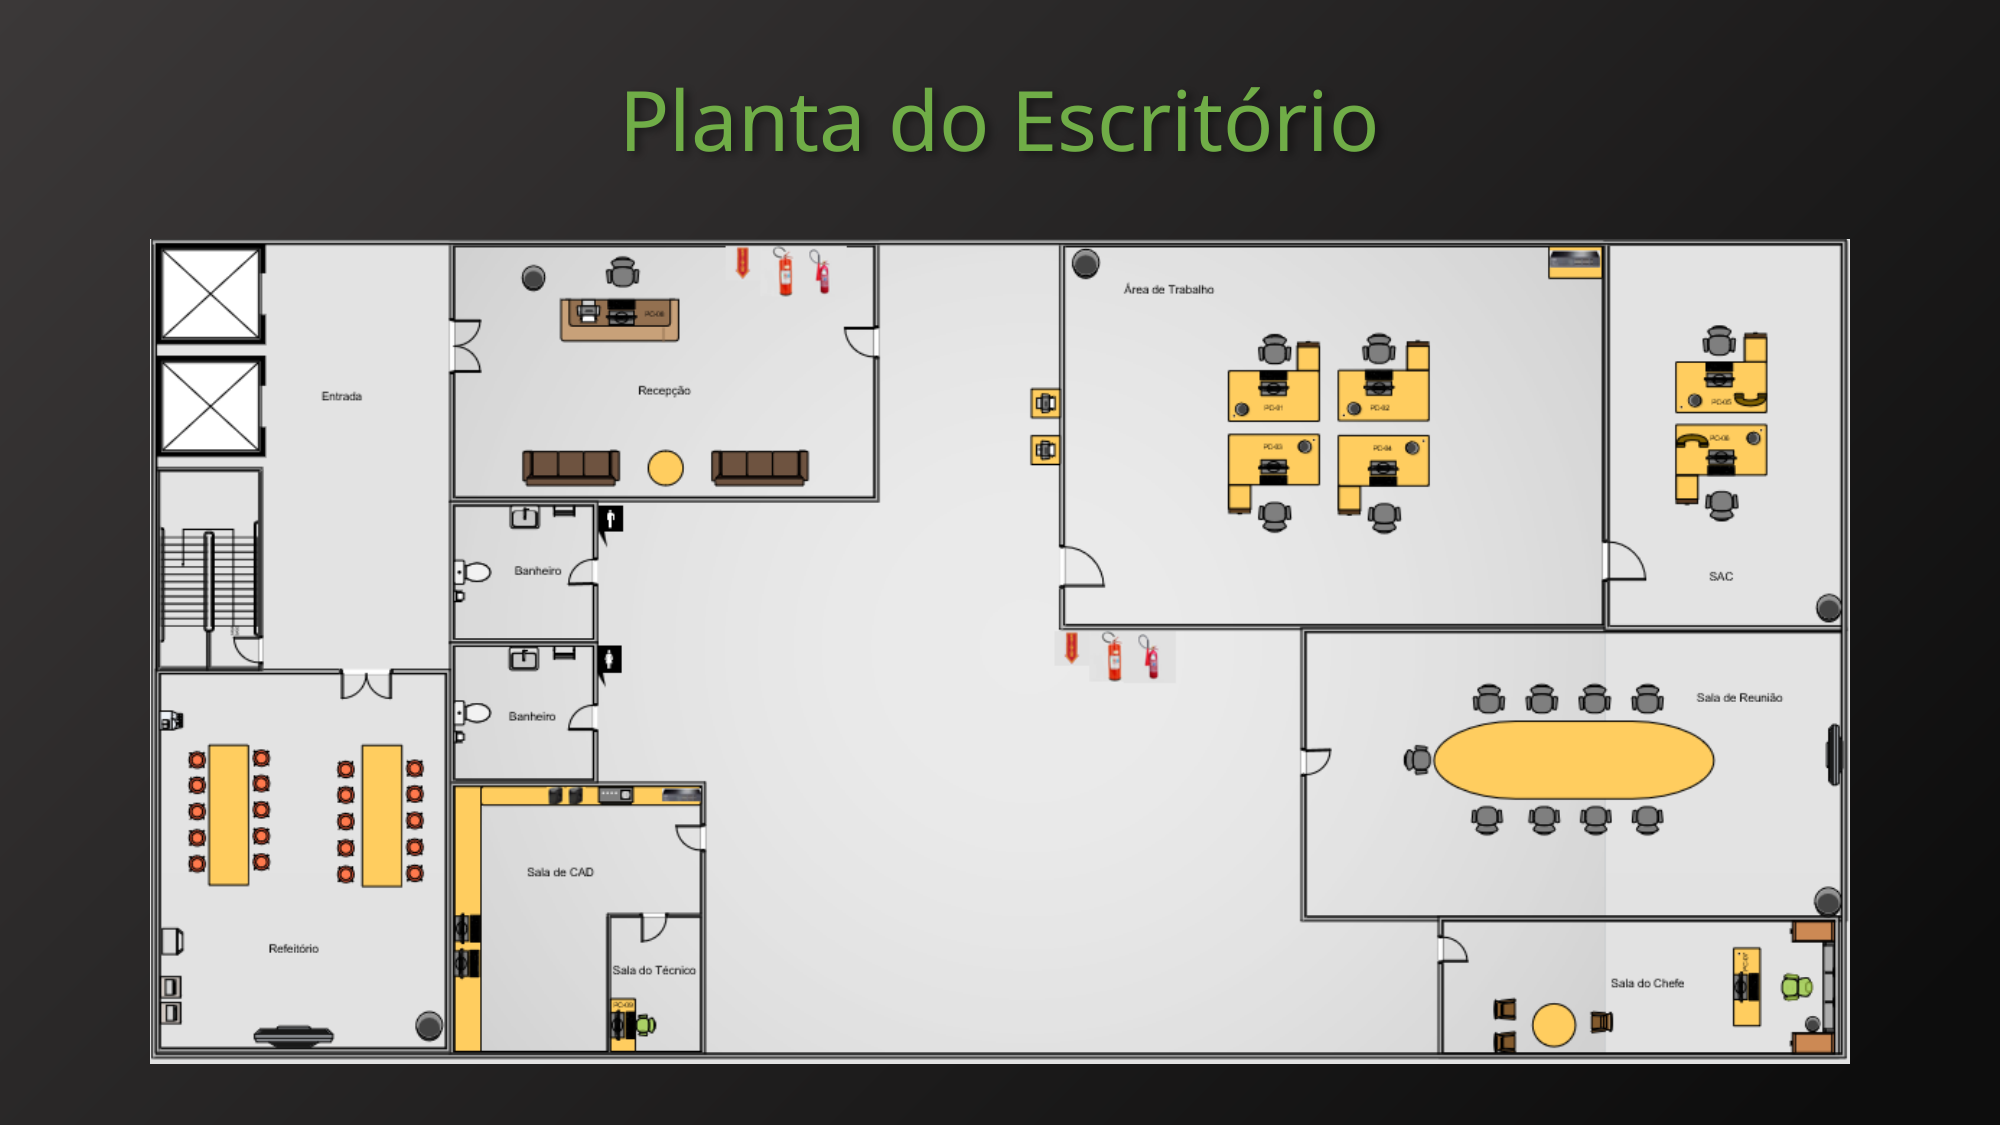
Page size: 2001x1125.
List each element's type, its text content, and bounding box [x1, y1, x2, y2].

text_box [0, 0, 2000, 1125]
text_box Planta do Escritório [573, 60, 1427, 176]
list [150, 239, 1850, 1065]
